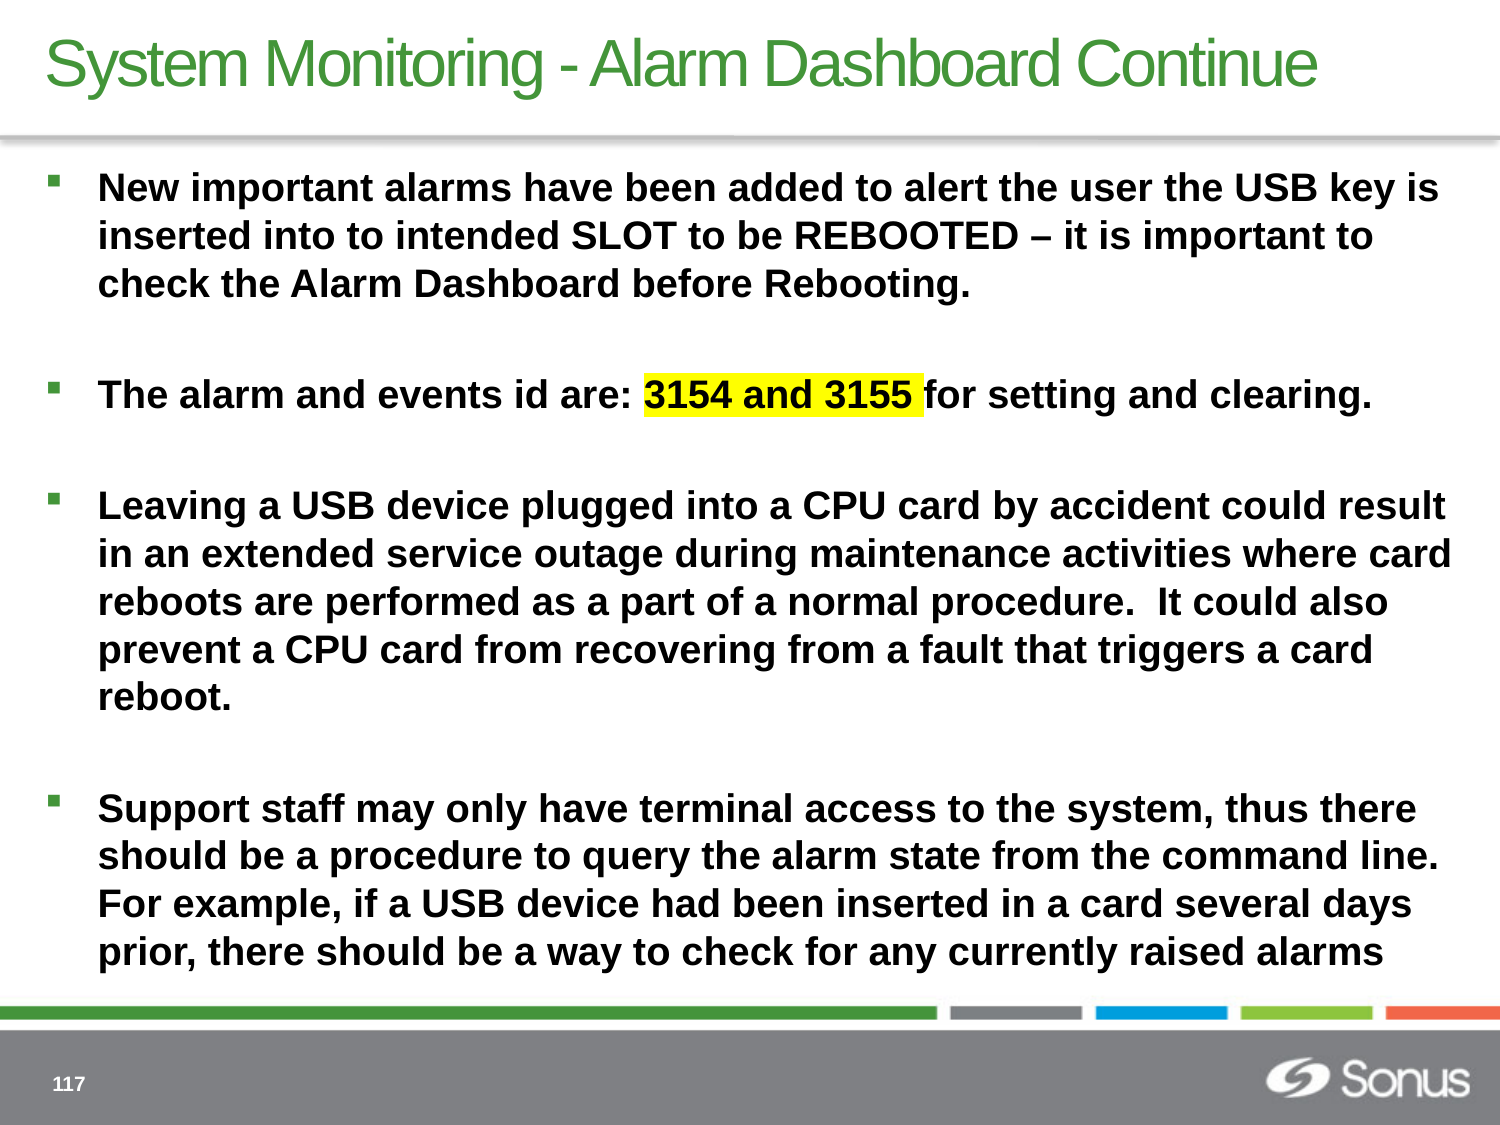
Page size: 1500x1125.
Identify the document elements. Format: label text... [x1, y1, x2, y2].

picture [0, 0, 1500, 135]
picture [0, 140, 1500, 1125]
title System Monitoring - Alarm Dashboard Continue [29, 24, 1471, 105]
list New important alarms have been added to alert the user the USB key is inserted into to intended SLOT to be REBOOTED – it is important to check the Alarm Dashboard before Rebooting. The alarm and events id are: 3154 and 3155 for setting and clearing. Leaving a USB device plugged into a CPU card by accident could result in an extended service outage during maintenance activities where card reboots are performed as a part of a normal procedure. It could also prevent a CPU card from recovering from a fault that triggers a card reboot. Support staff may only have terminal access to the system, thus there should be a procedure to query the alarm state from the command line. For example, if a USB device had been inserted in a card several days prior, there should be a way to check for any currently raised alarms [29, 154, 1471, 999]
